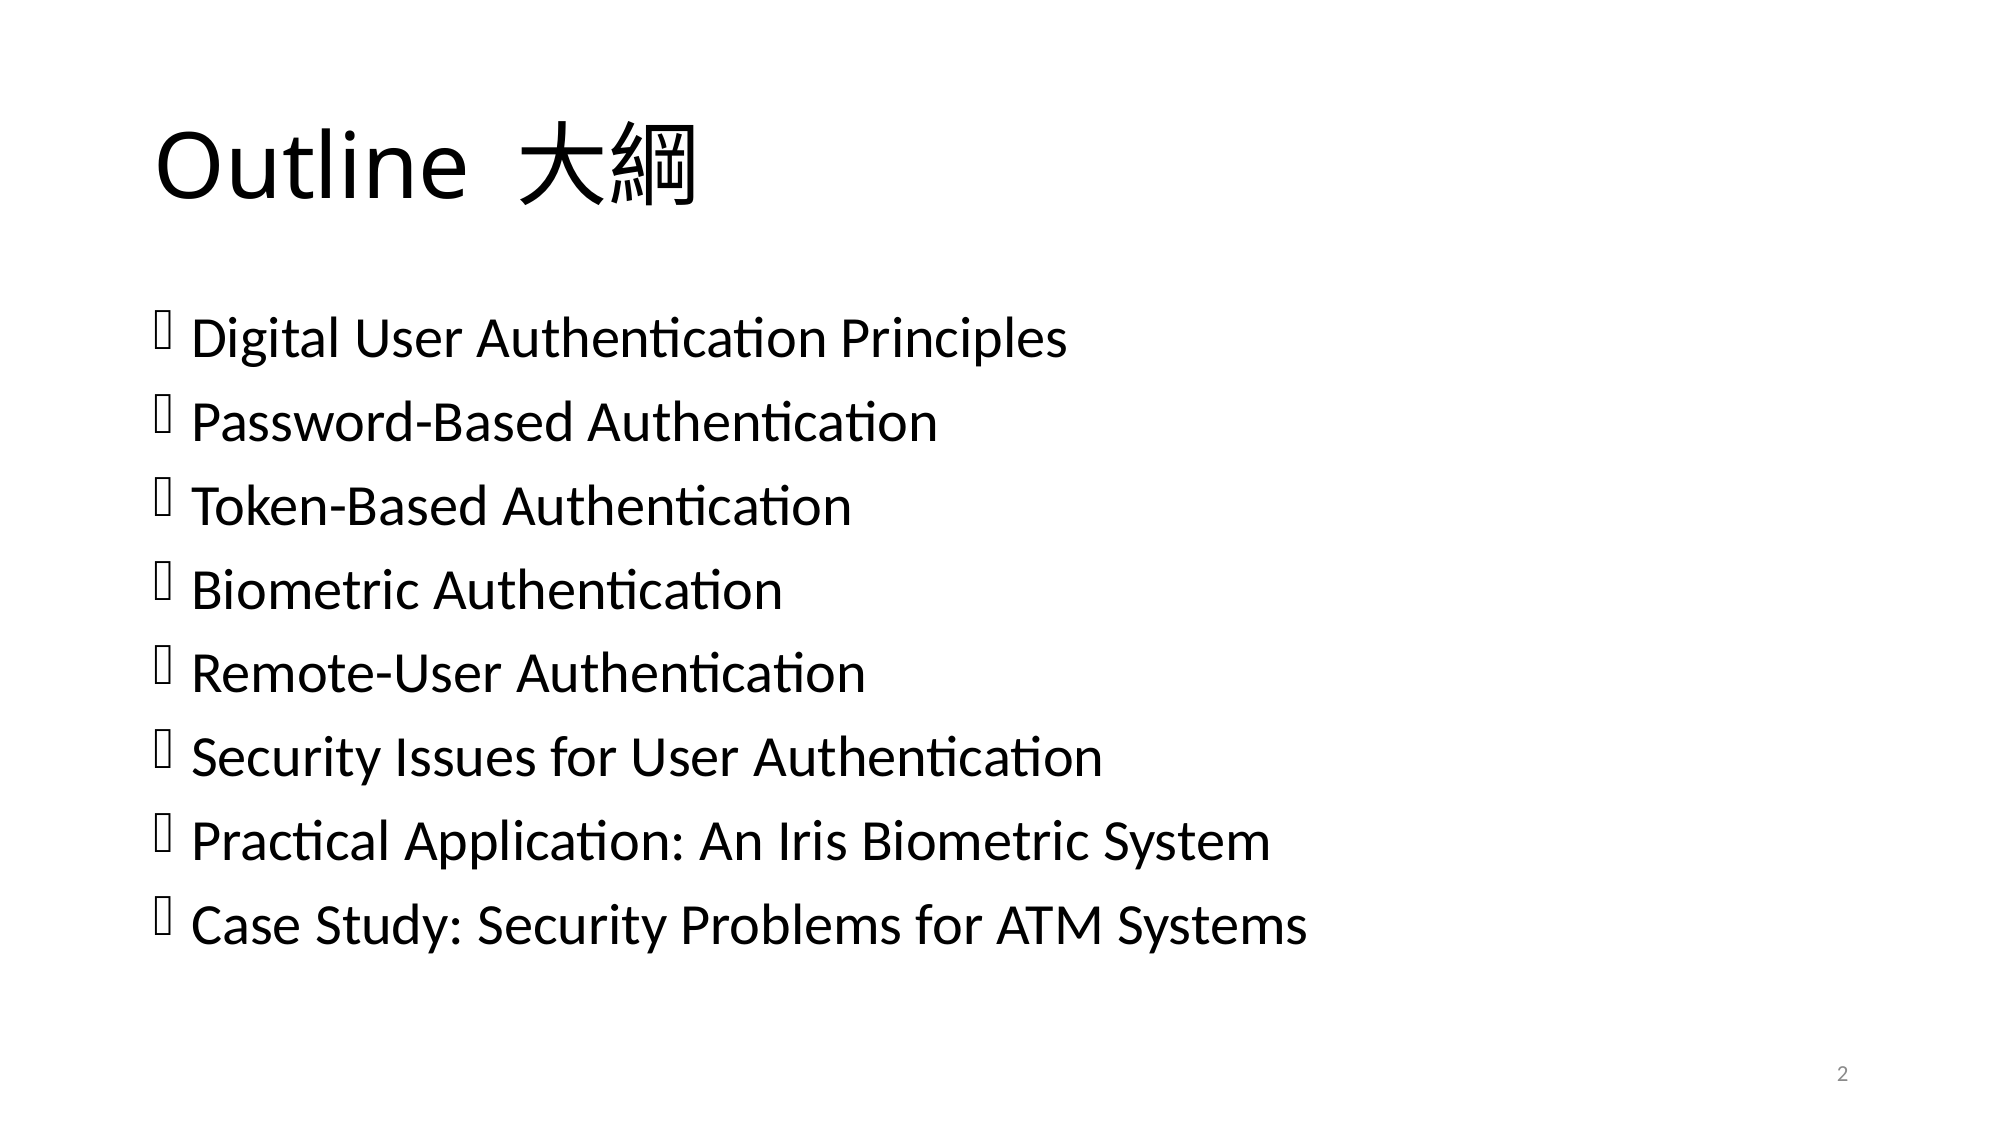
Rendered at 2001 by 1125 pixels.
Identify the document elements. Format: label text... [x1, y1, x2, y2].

title Outline 大綱 [138, 60, 1864, 278]
list Digital User Authentication Principles Password-Based Authentication Token-Based Authentication Biometric Authentication Remote-User Authentication Security Issues for User Authentication Practical Application: An Iris Biometric System Case Study: Security Problems for ATM Systems [138, 299, 1864, 1014]
slide_number 2 [1413, 1042, 1864, 1103]
